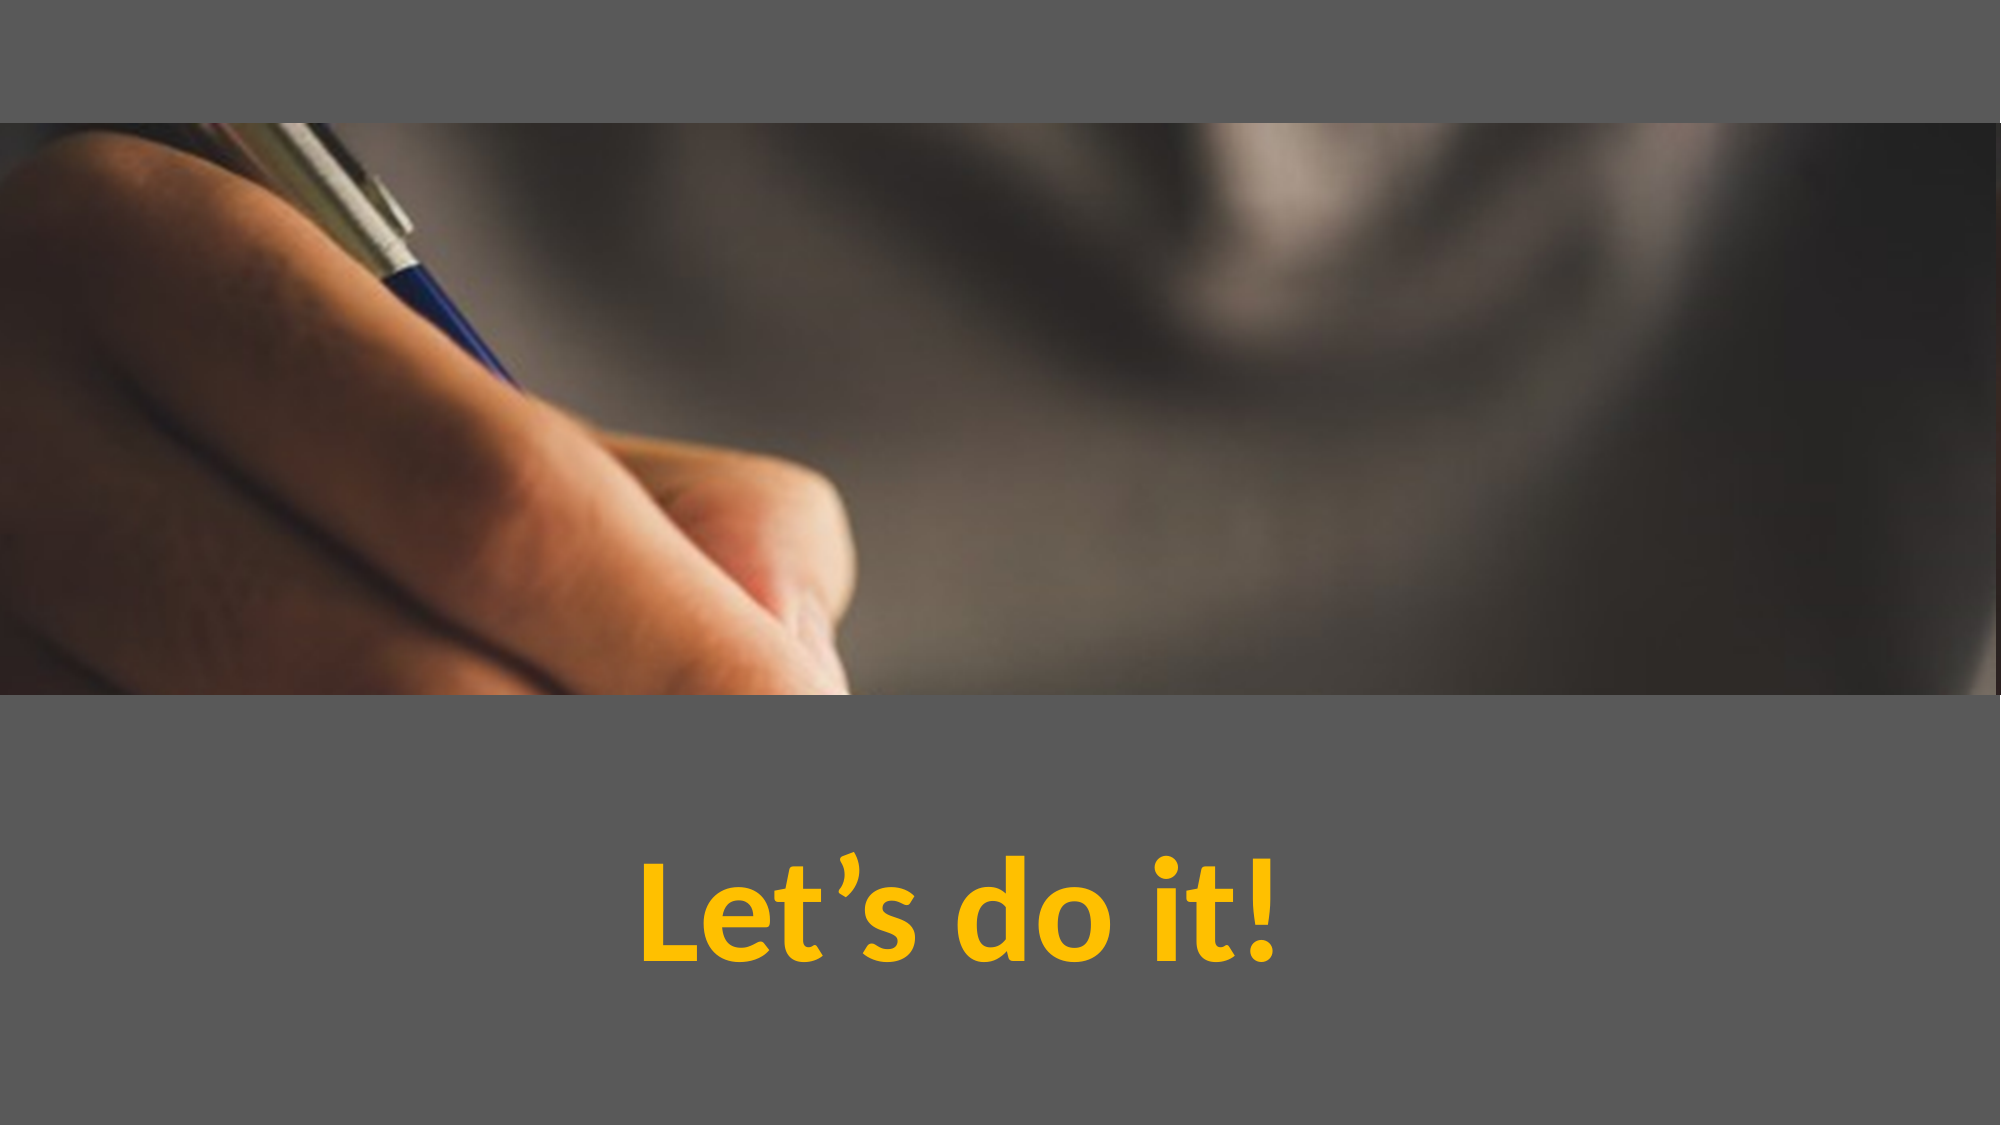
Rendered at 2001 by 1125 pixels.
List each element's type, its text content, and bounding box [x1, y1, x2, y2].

text_box [0, 123, 2000, 695]
text_box Let’s do it! [521, 804, 1402, 1000]
